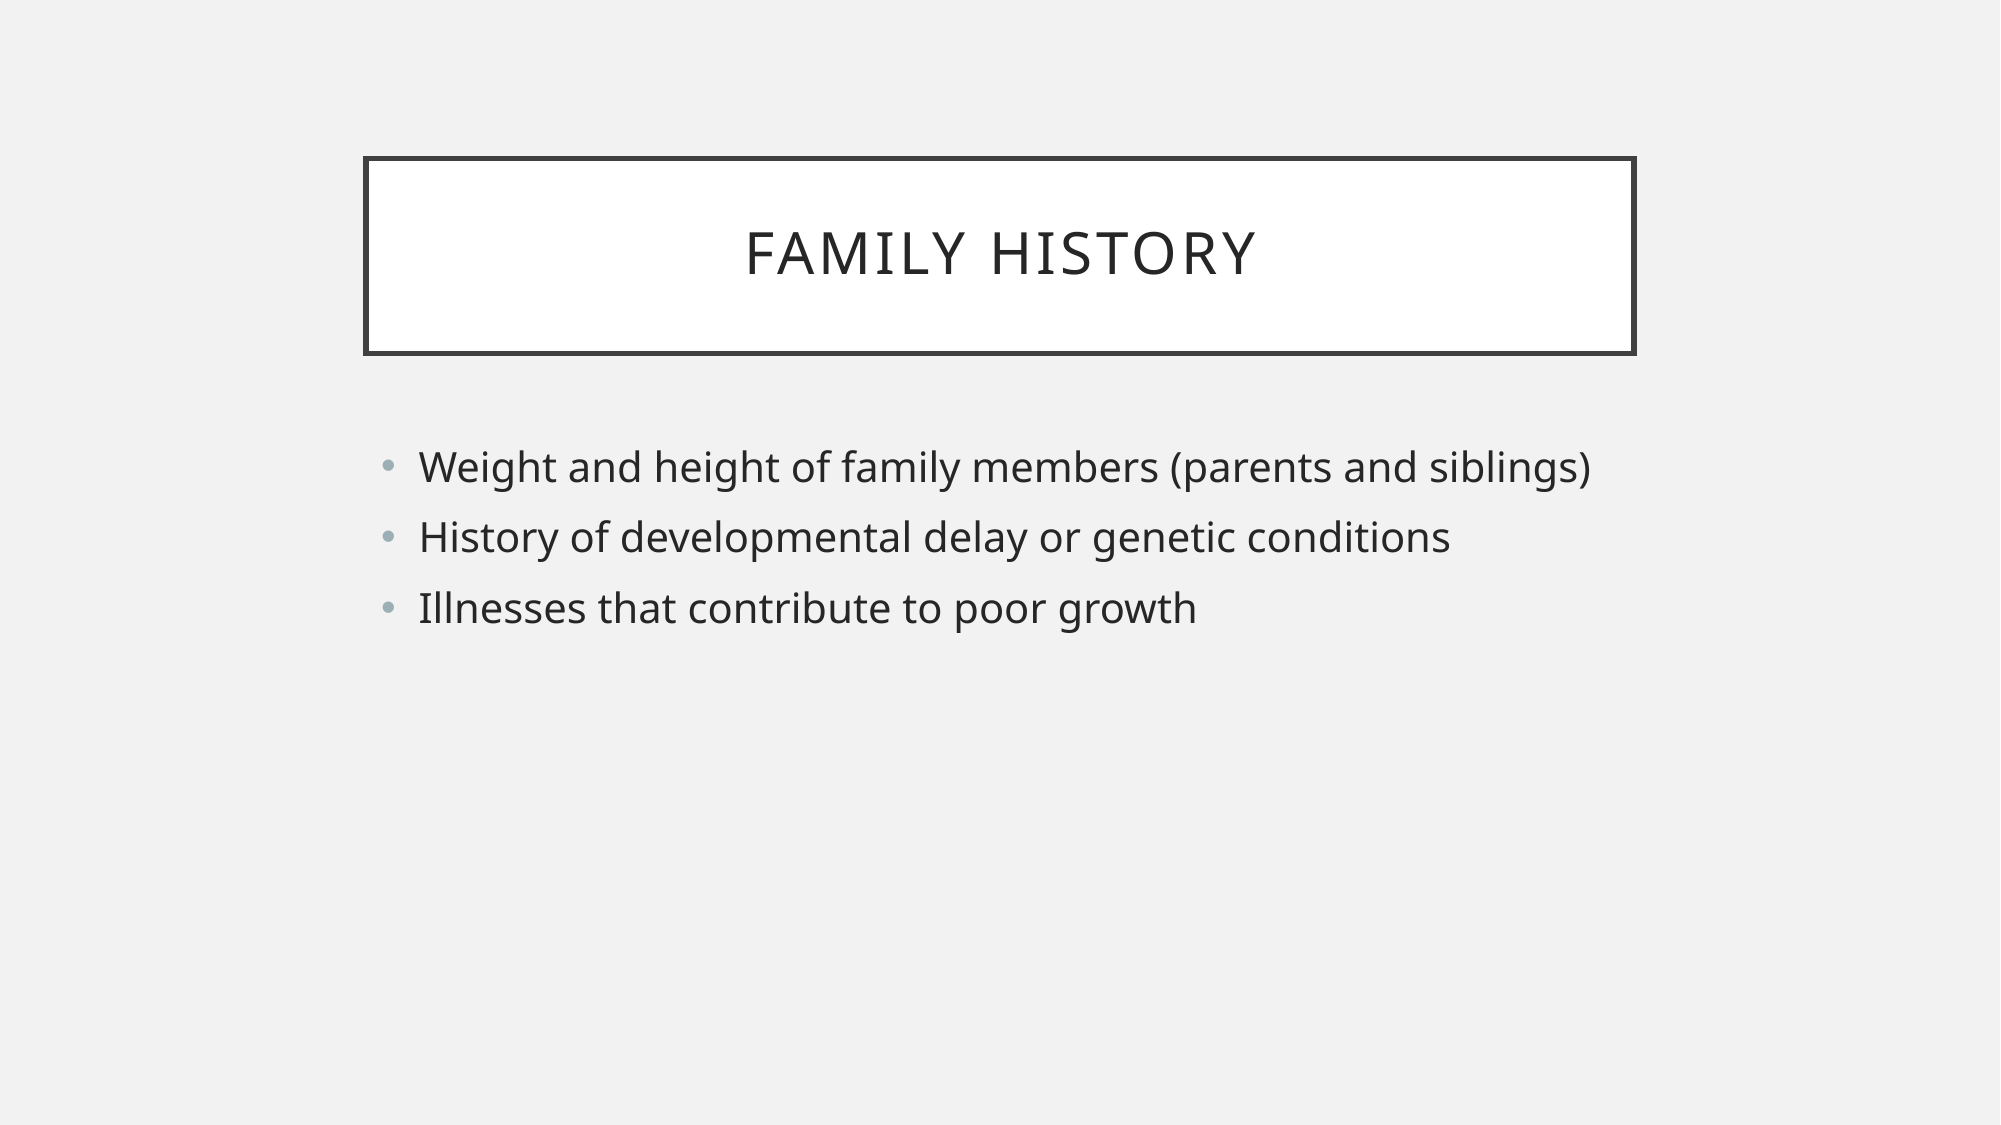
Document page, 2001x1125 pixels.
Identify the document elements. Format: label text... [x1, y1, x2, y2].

title Family History [363, 156, 1637, 356]
list Weight and height of family members (parents and siblings) History of developmental delay or genetic conditions Illnesses that contribute to poor growth [366, 432, 1634, 942]
